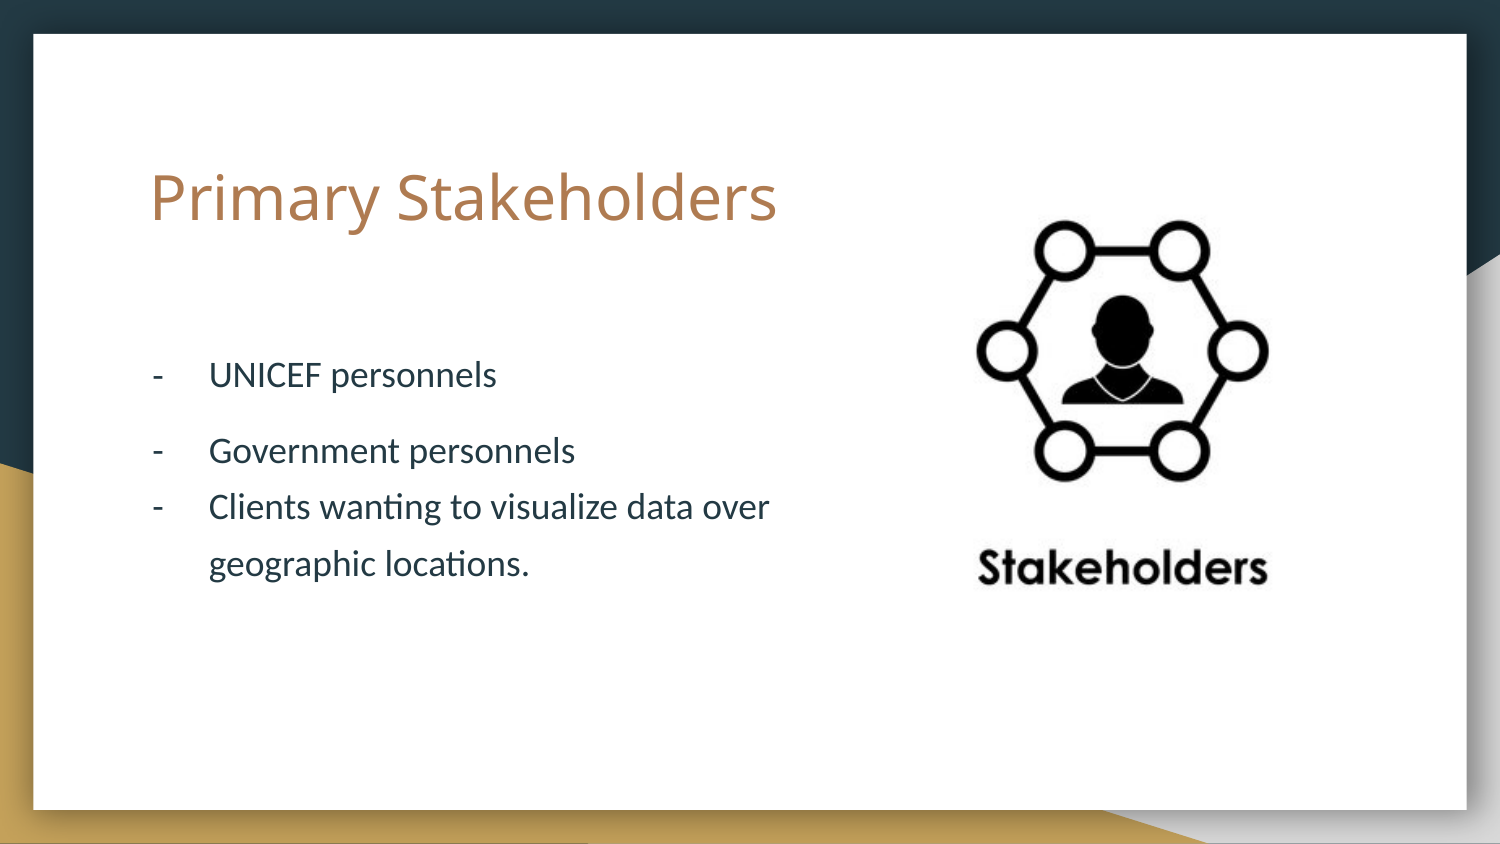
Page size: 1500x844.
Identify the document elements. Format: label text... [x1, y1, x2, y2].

title Primary Stakeholders [134, 138, 825, 296]
picture [831, 111, 1415, 695]
list UNICEF personnels Government personnels Clients wanting to visualize data over geographic locations. [118, 307, 918, 729]
